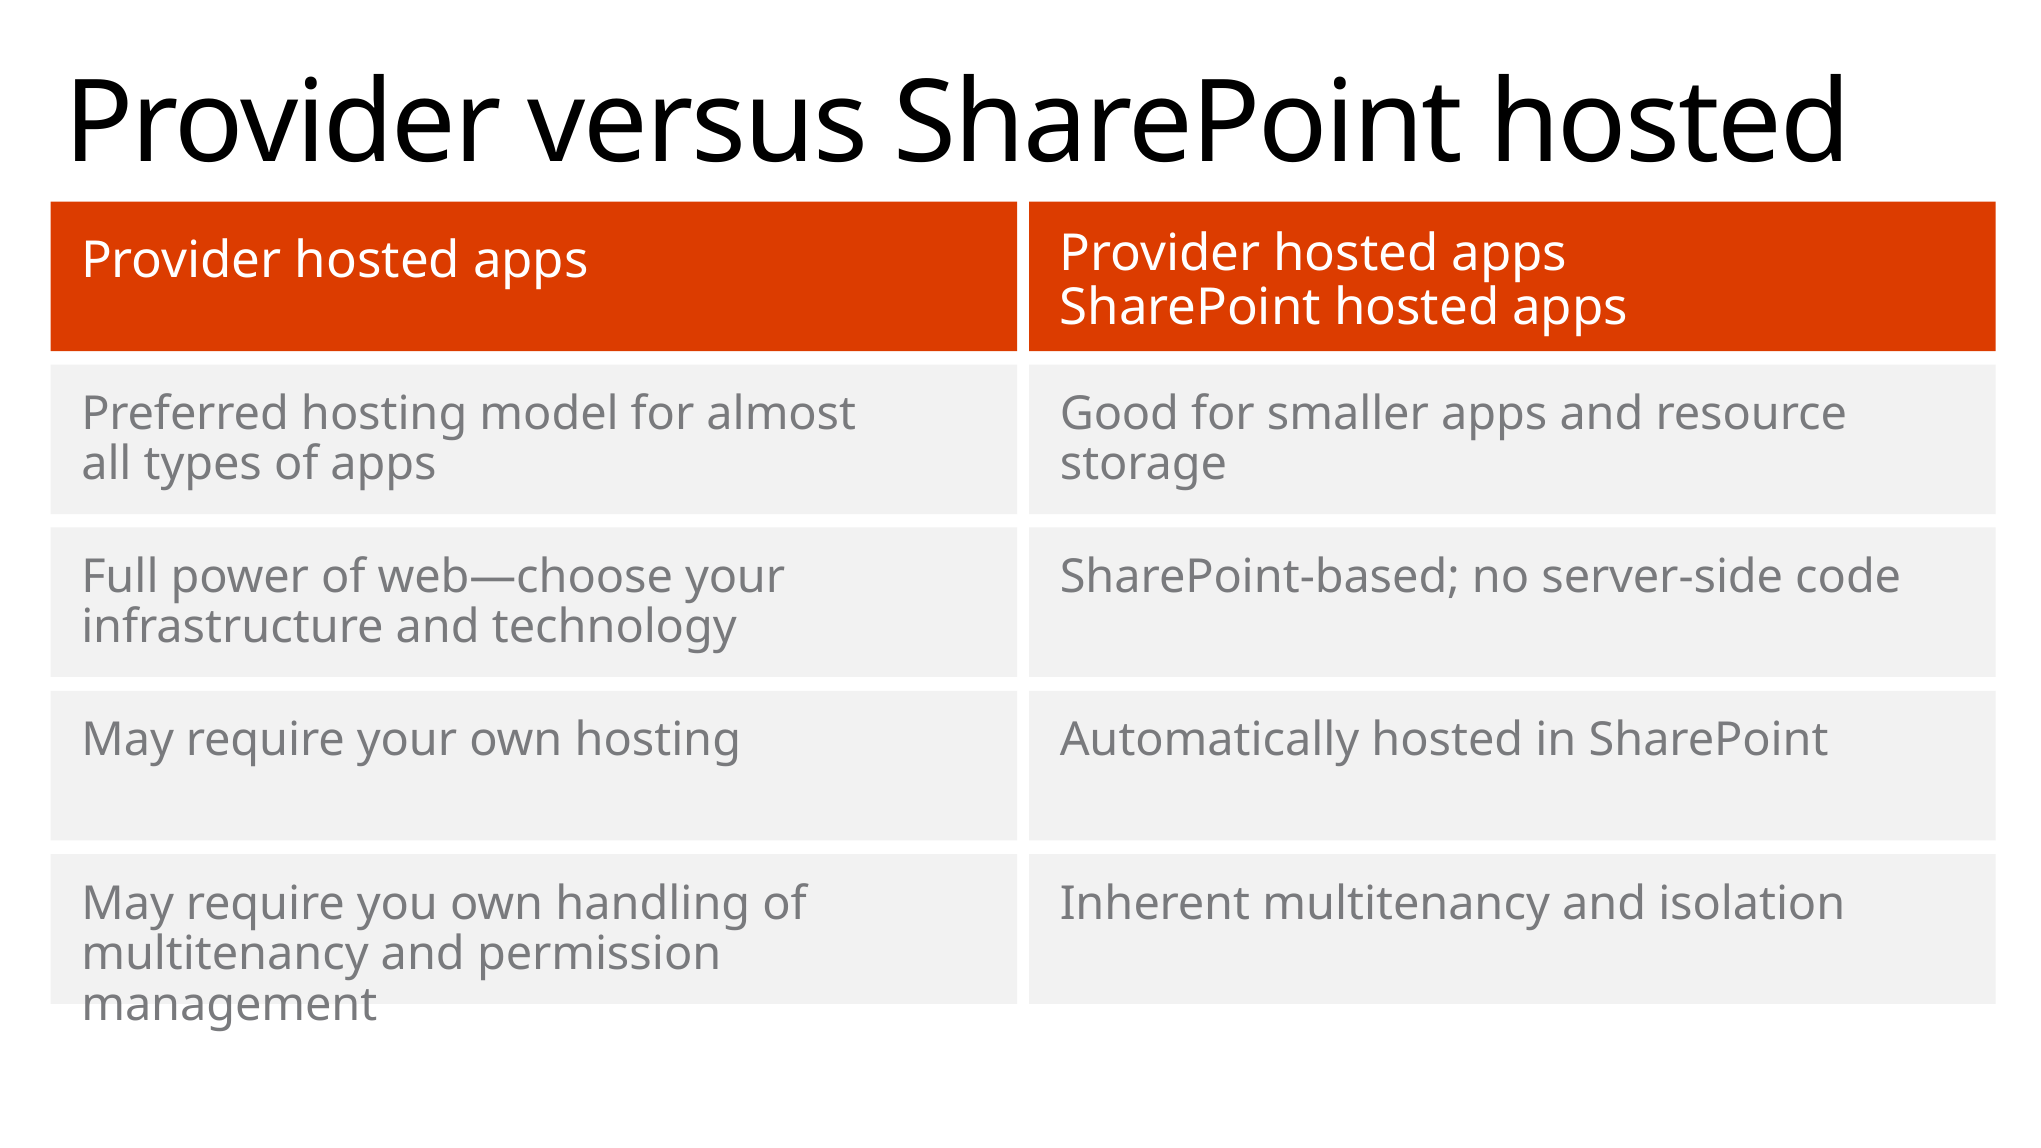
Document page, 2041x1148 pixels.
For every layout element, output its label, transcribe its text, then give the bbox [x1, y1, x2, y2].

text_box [50, 201, 1996, 1005]
title Provider versus SharePoint hosted [40, 47, 1907, 173]
